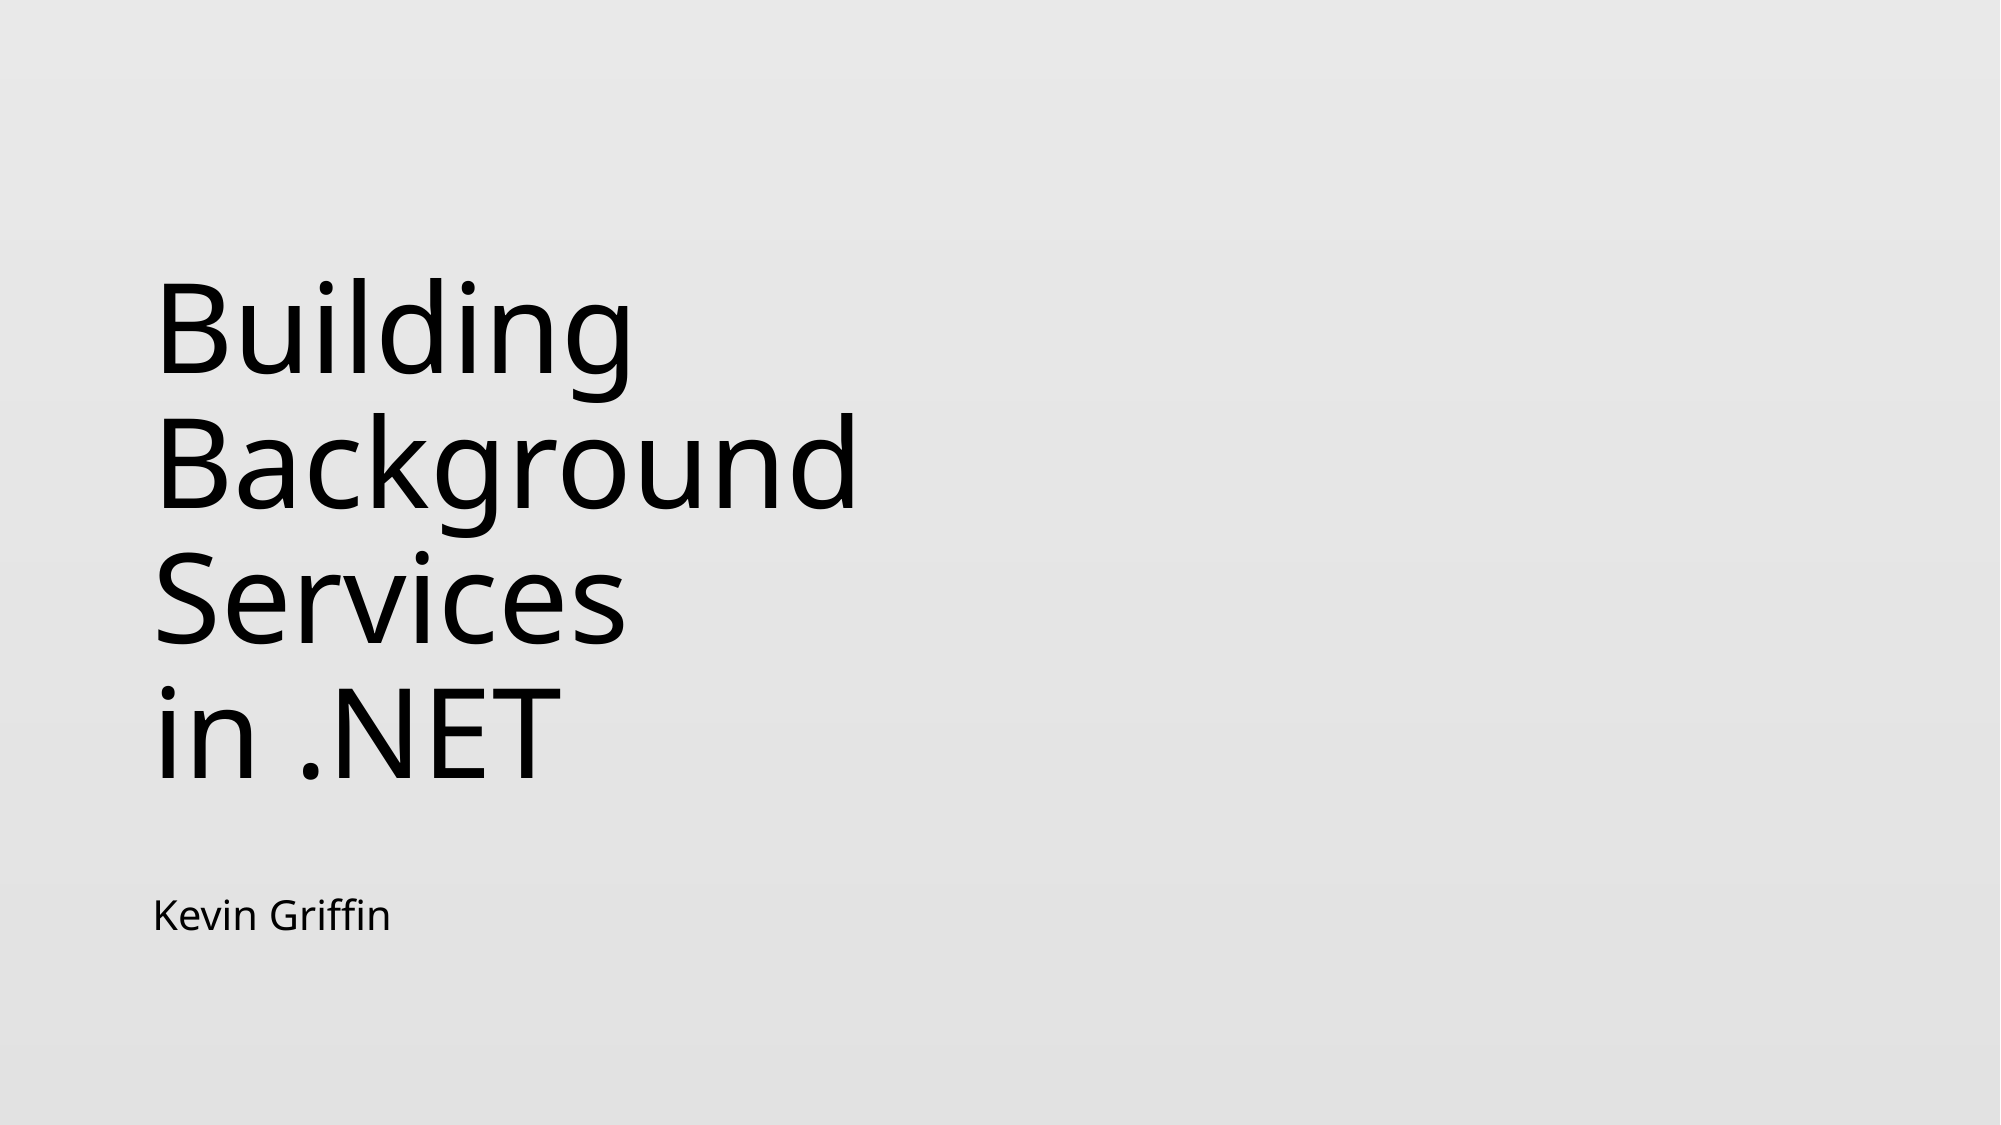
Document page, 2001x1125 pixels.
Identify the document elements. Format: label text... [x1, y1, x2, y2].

subtitle Kevin Griffin [137, 887, 1638, 948]
title Building Background Services in .NET [137, 184, 1750, 888]
